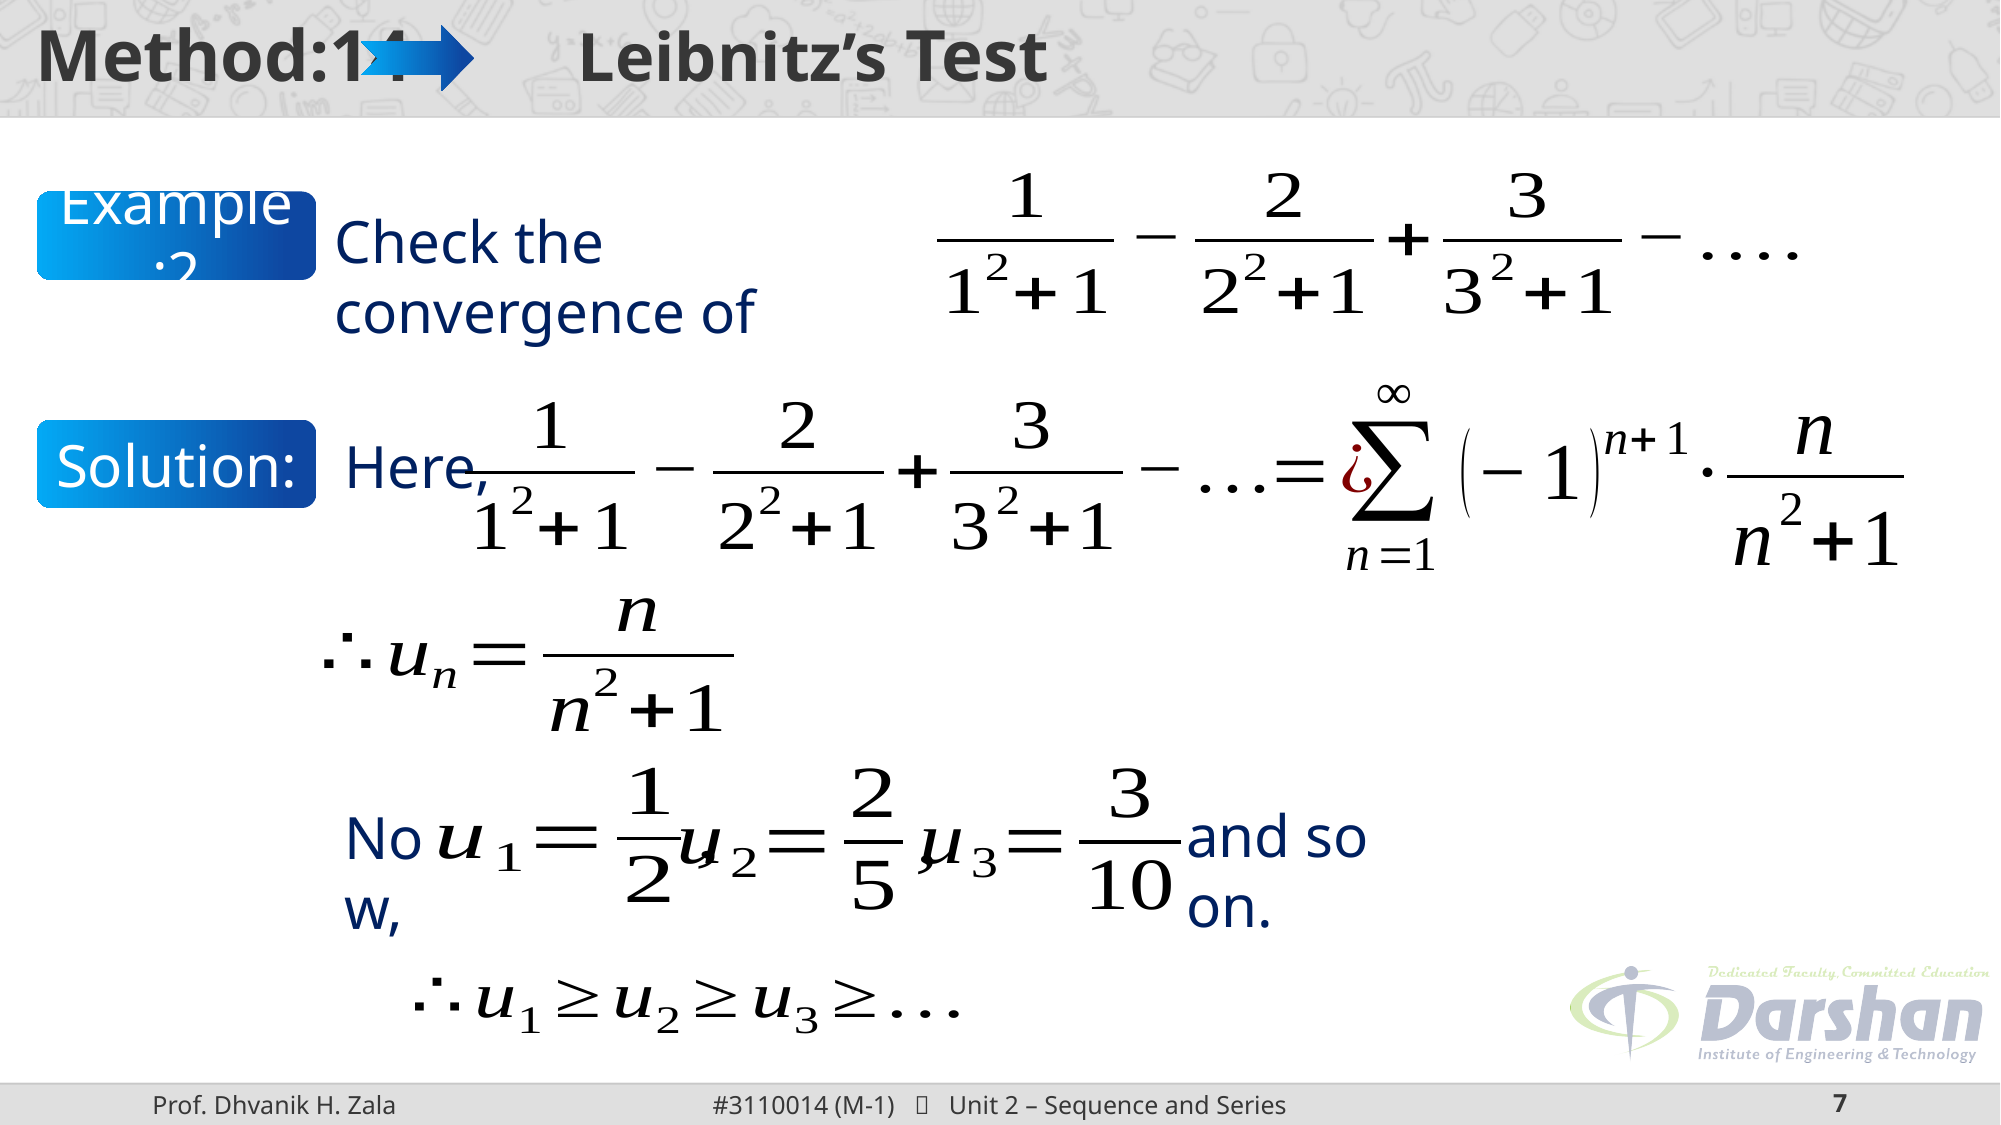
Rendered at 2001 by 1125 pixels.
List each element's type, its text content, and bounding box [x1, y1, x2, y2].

text_box and so on. [1171, 791, 1472, 882]
text_box Check the convergence of [319, 197, 966, 275]
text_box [329, 387, 1376, 563]
text_box [361, 25, 475, 92]
text_box Example:2 [36, 191, 317, 281]
text_box Solution: [36, 419, 317, 509]
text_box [329, 753, 723, 920]
title Method:14 Leibnitz’s Test [0, 0, 2000, 117]
